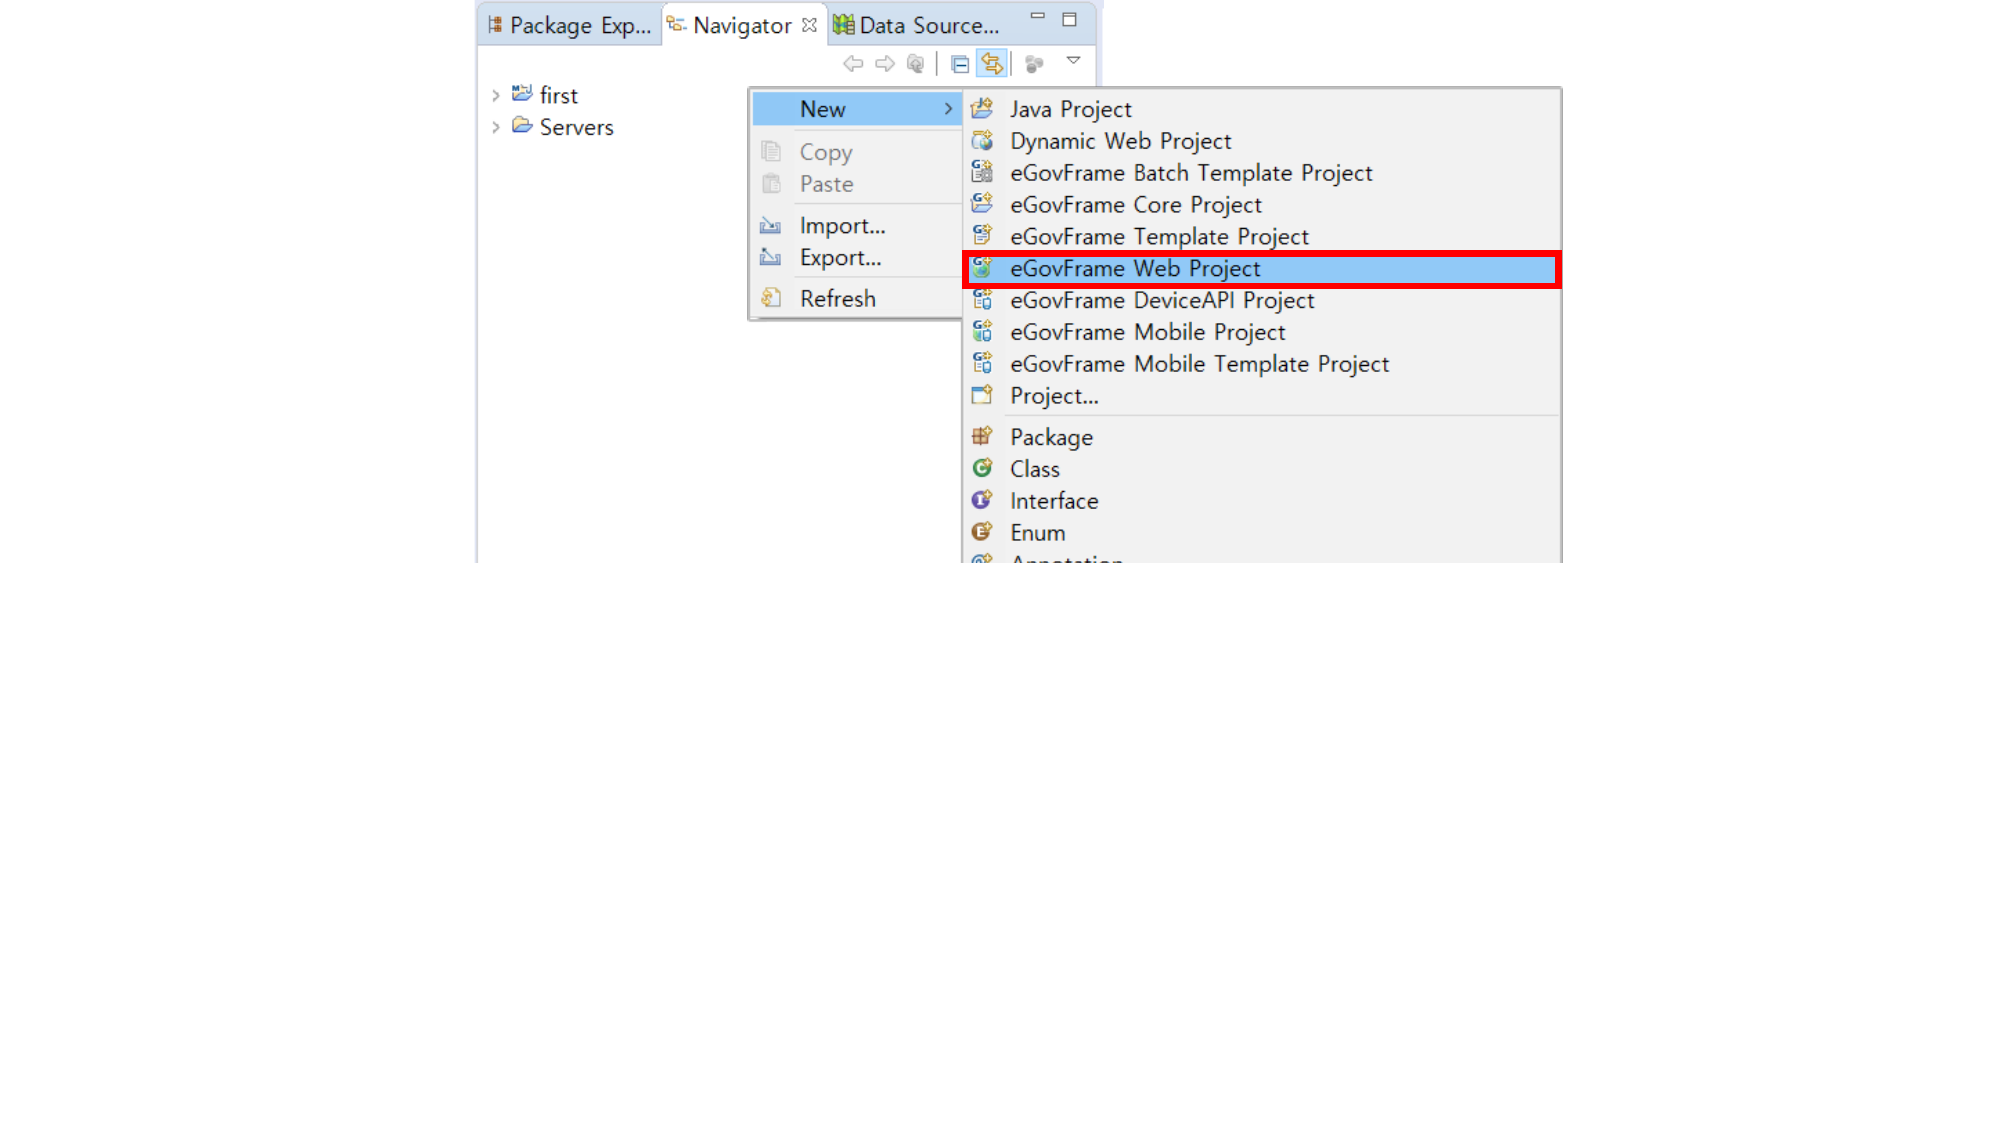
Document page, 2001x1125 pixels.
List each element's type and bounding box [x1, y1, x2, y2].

picture [474, 0, 1718, 563]
